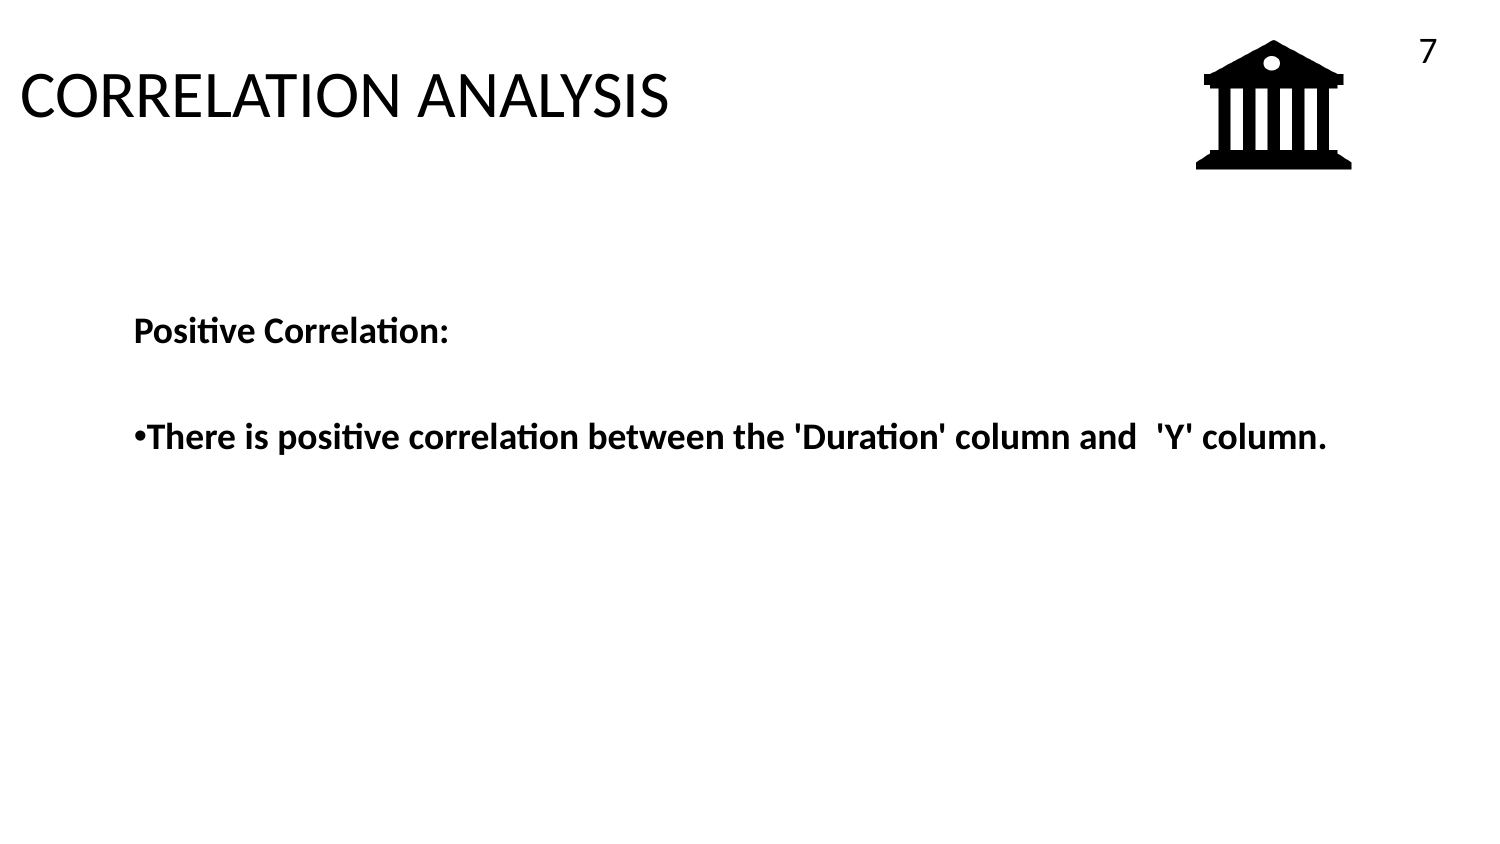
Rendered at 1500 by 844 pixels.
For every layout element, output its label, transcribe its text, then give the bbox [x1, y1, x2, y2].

picture [1175, 18, 1372, 191]
text_box 7 [1403, 18, 1453, 79]
